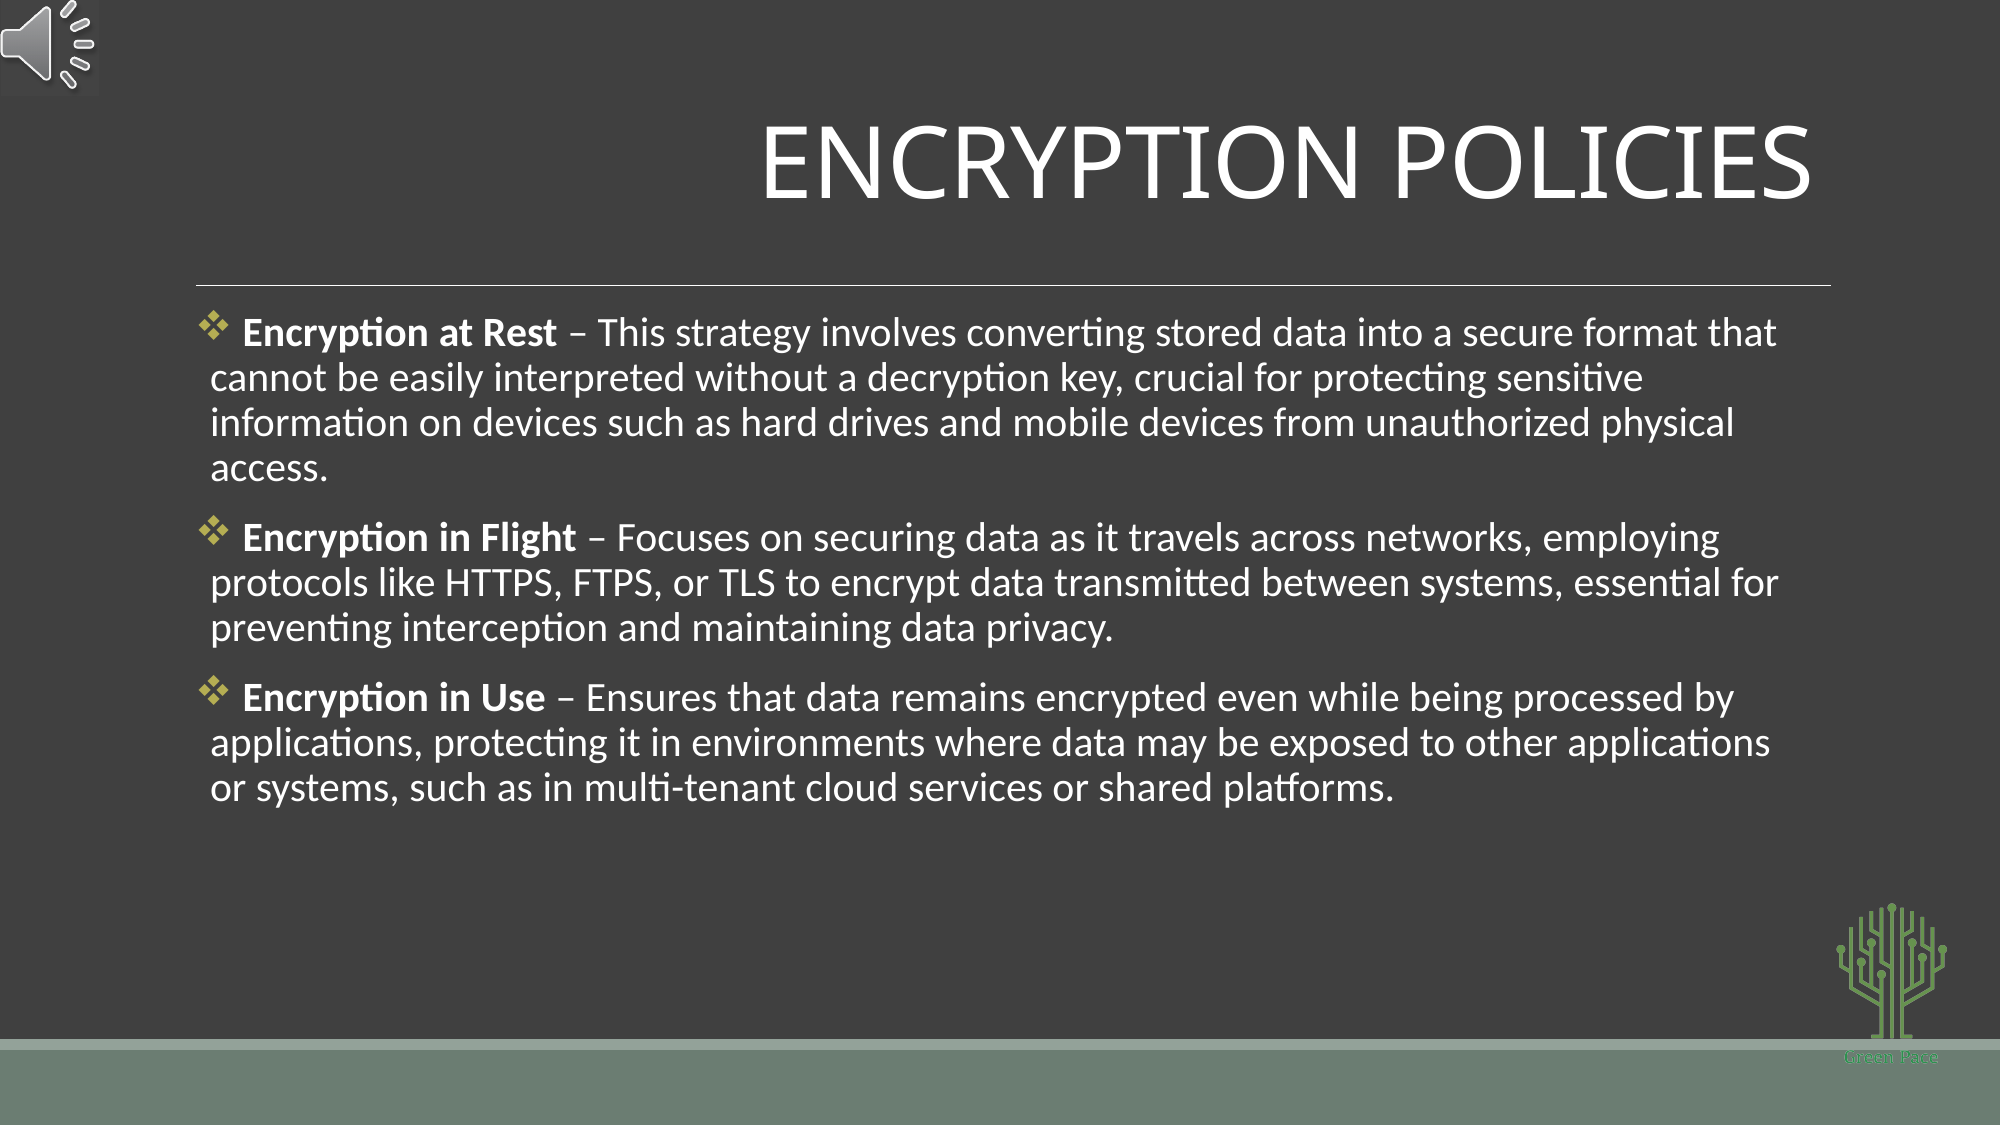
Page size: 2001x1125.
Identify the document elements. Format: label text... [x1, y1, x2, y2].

picture [1817, 891, 1965, 1082]
title ENCRYPTION POLICIES [180, 47, 1830, 285]
picture [0, 0, 101, 98]
list Encryption at Rest – This strategy involves converting stored data into a secure format that cannot be easily interpreted without a decryption key, crucial for protecting sensitive information on devices such as hard drives and mobile devices from unauthorized physical access. Encryption in Flight – Focuses on securing data as it travels across networks, employing protocols like HTTPS, FTPS, or TLS to encrypt data transmitted between systems, essential for preventing interception and maintaining data privacy. Encryption in Use – Ensures that data remains encrypted even while being processed by applications, protecting it in environments where data may be exposed to other applications or systems, such as in multi-tenant cloud services or shared platforms. [180, 302, 1830, 963]
